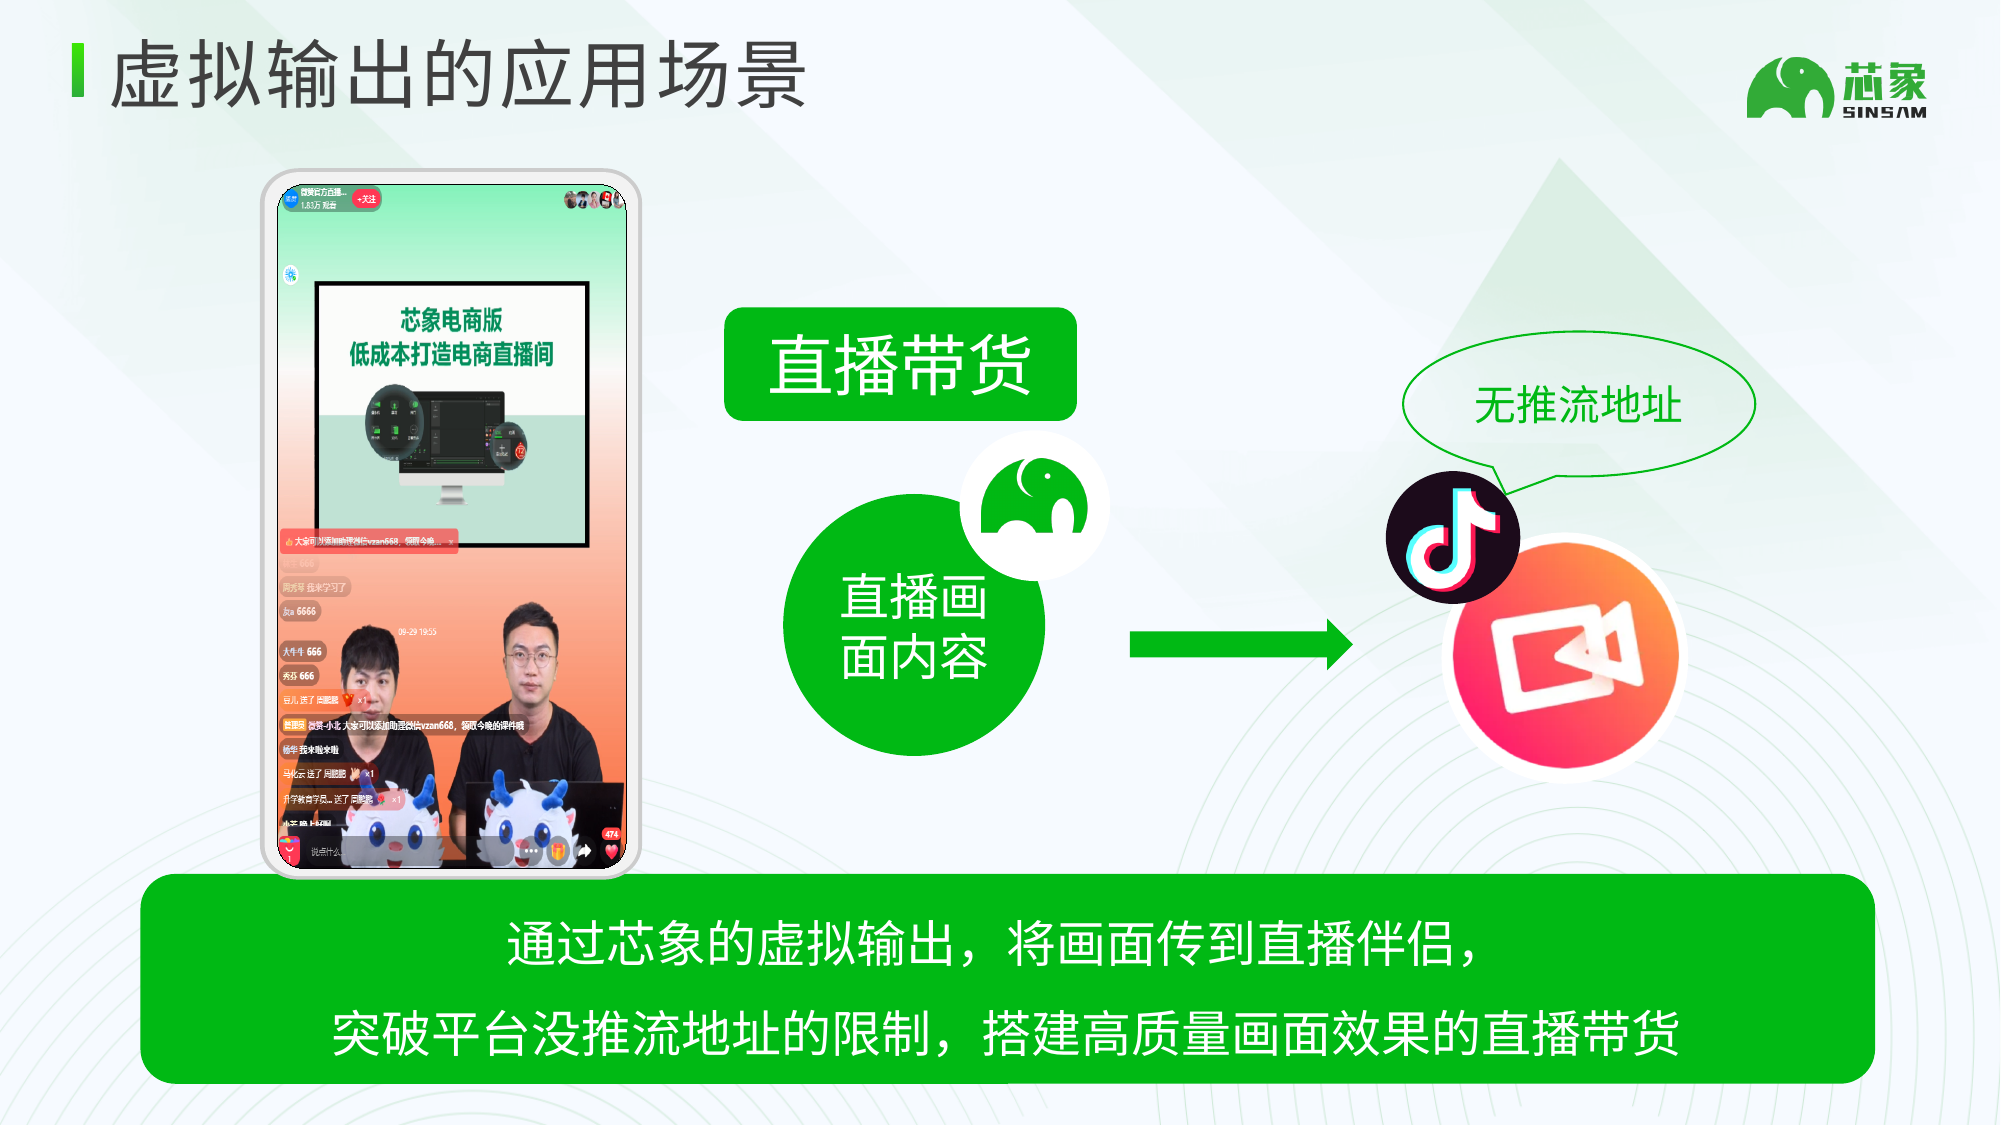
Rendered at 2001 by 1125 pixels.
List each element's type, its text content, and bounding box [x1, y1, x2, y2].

text_box 虚拟输出的应用场景 [98, 22, 1899, 117]
text_box [643, 872, 1877, 1085]
text_box 直播画面内容 [782, 492, 1047, 757]
text_box [139, 872, 259, 1085]
picture [277, 184, 627, 869]
text_box 通过芯象的虚拟输出，将画面传到直播伴侣， 突破平台没推流地址的限制，搭建高质量画面效果的直播带货 [244, 875, 1769, 1125]
text_box [1128, 615, 1355, 673]
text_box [259, 168, 643, 880]
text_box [959, 430, 1111, 582]
text_box 直播带货 [723, 306, 1079, 422]
text_box 无推流地址 [1402, 330, 1757, 491]
picture [0, 0, 2001, 1125]
text_box [71, 42, 85, 97]
